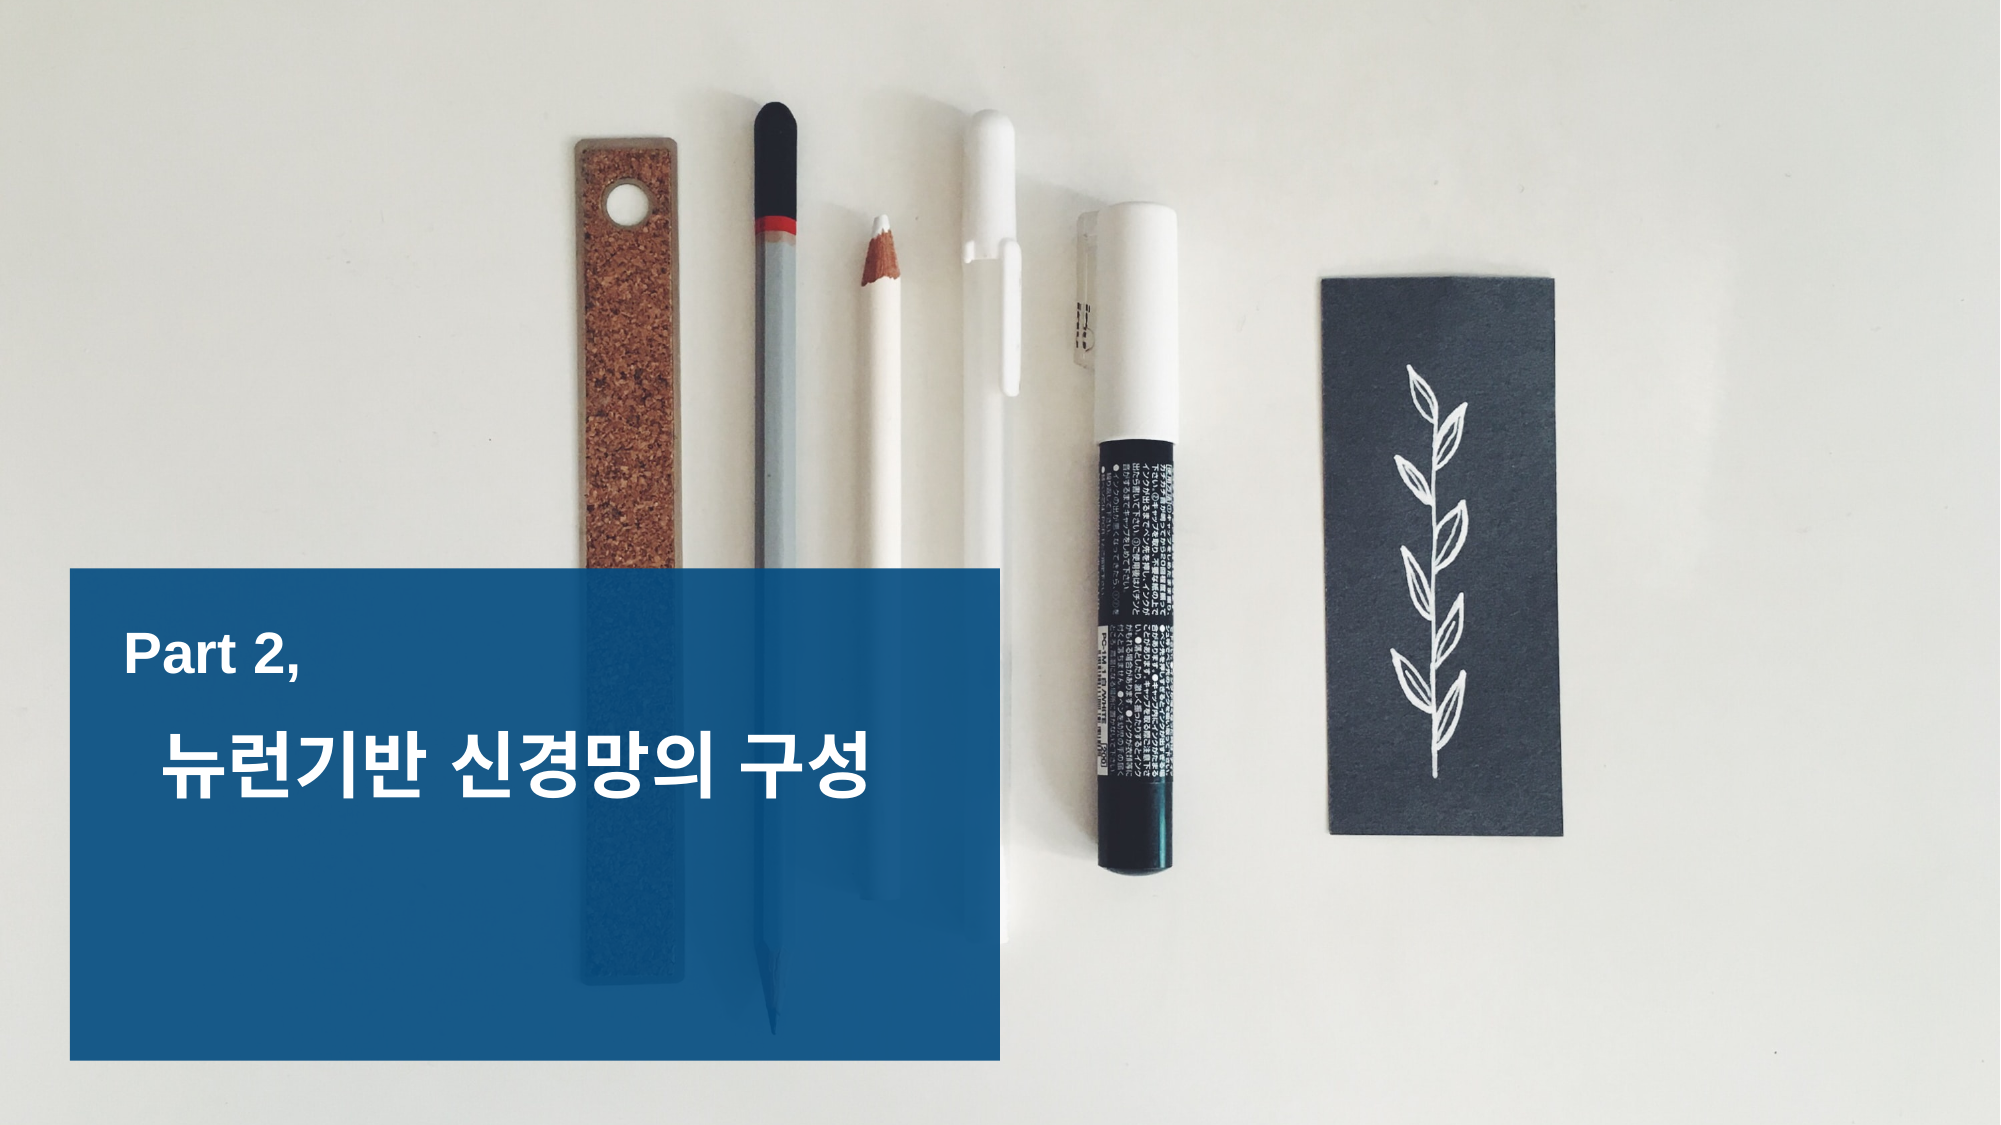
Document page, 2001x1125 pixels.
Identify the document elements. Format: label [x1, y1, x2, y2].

text_box [69, 568, 1000, 1061]
picture [0, 0, 2000, 1125]
